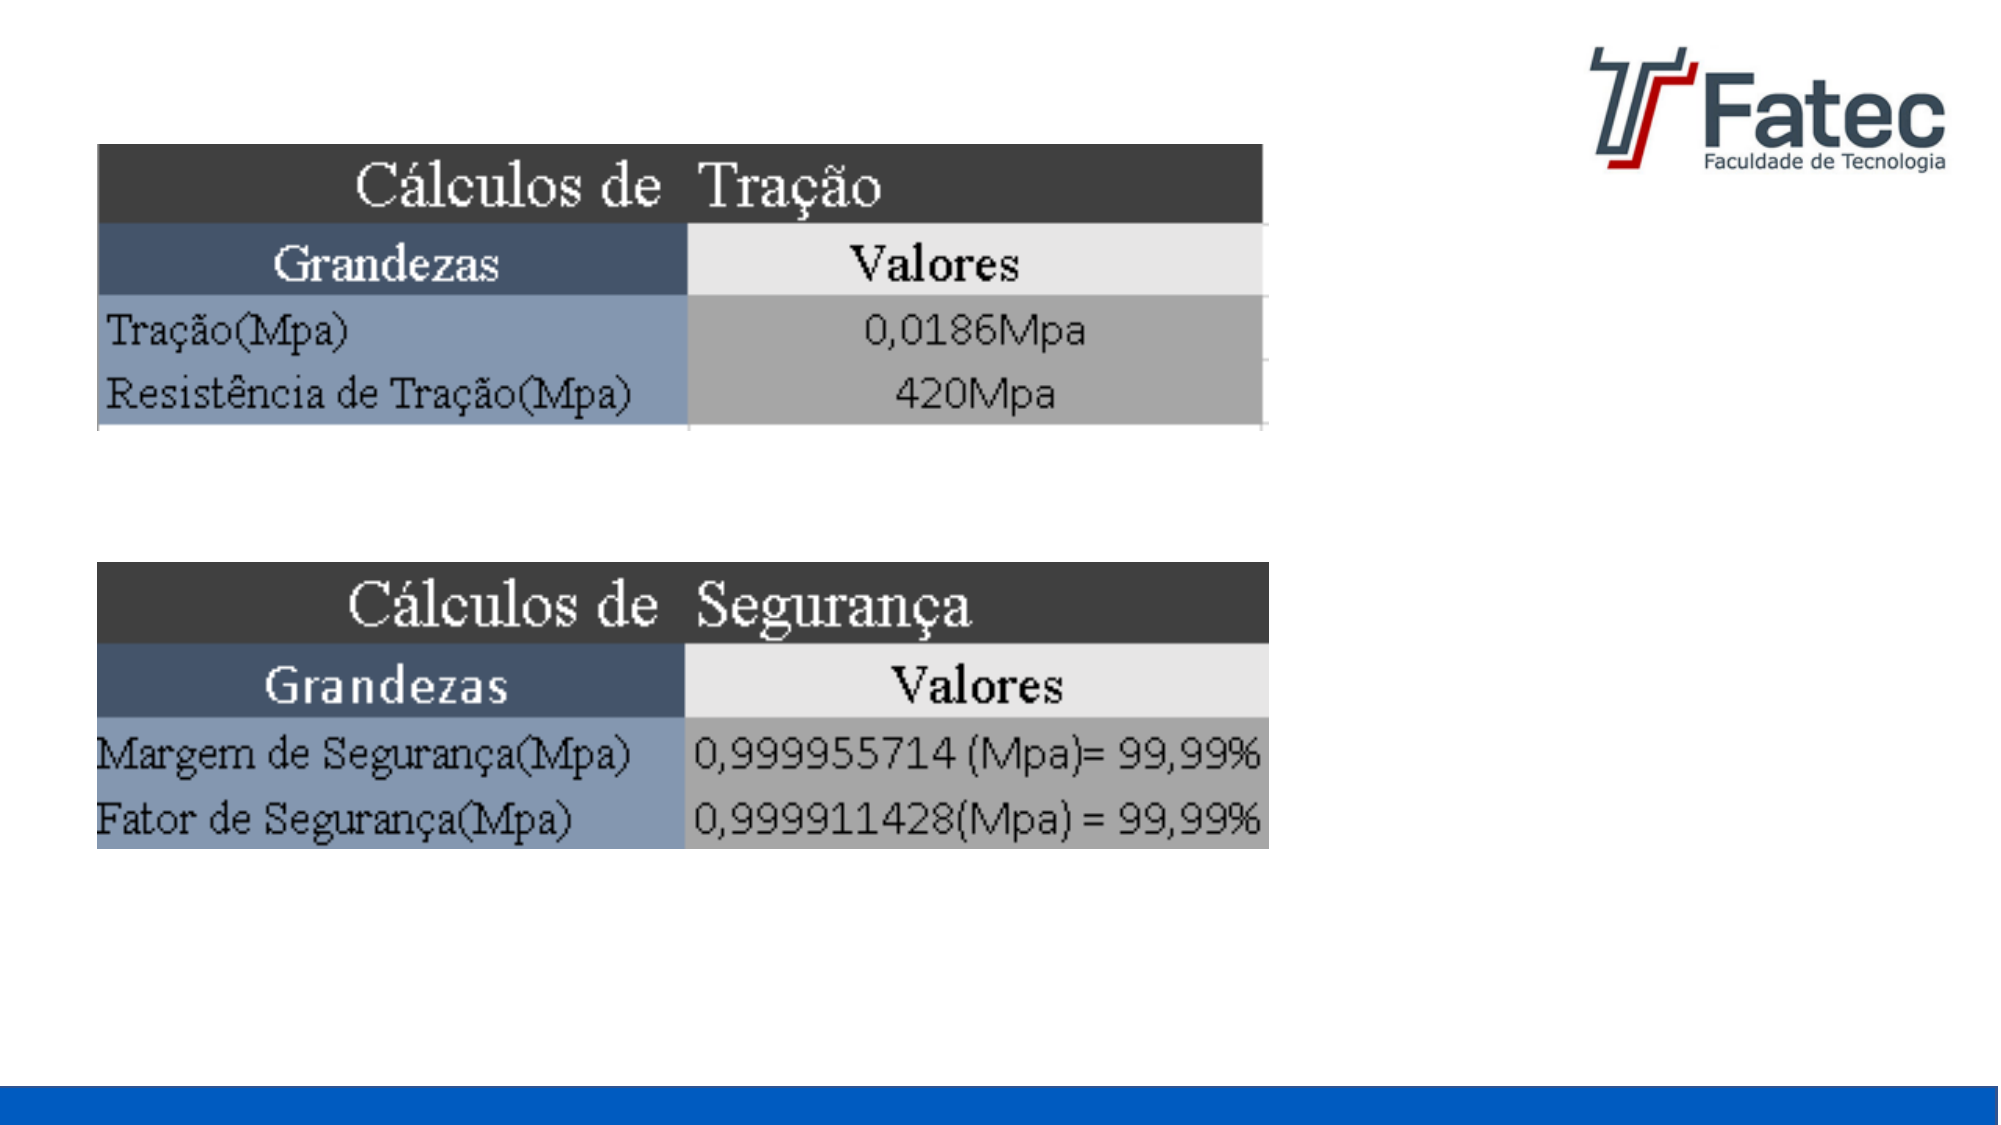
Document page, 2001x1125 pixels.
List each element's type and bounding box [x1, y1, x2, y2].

picture [97, 562, 1269, 849]
picture [97, 144, 1269, 431]
picture [1531, 0, 2000, 233]
